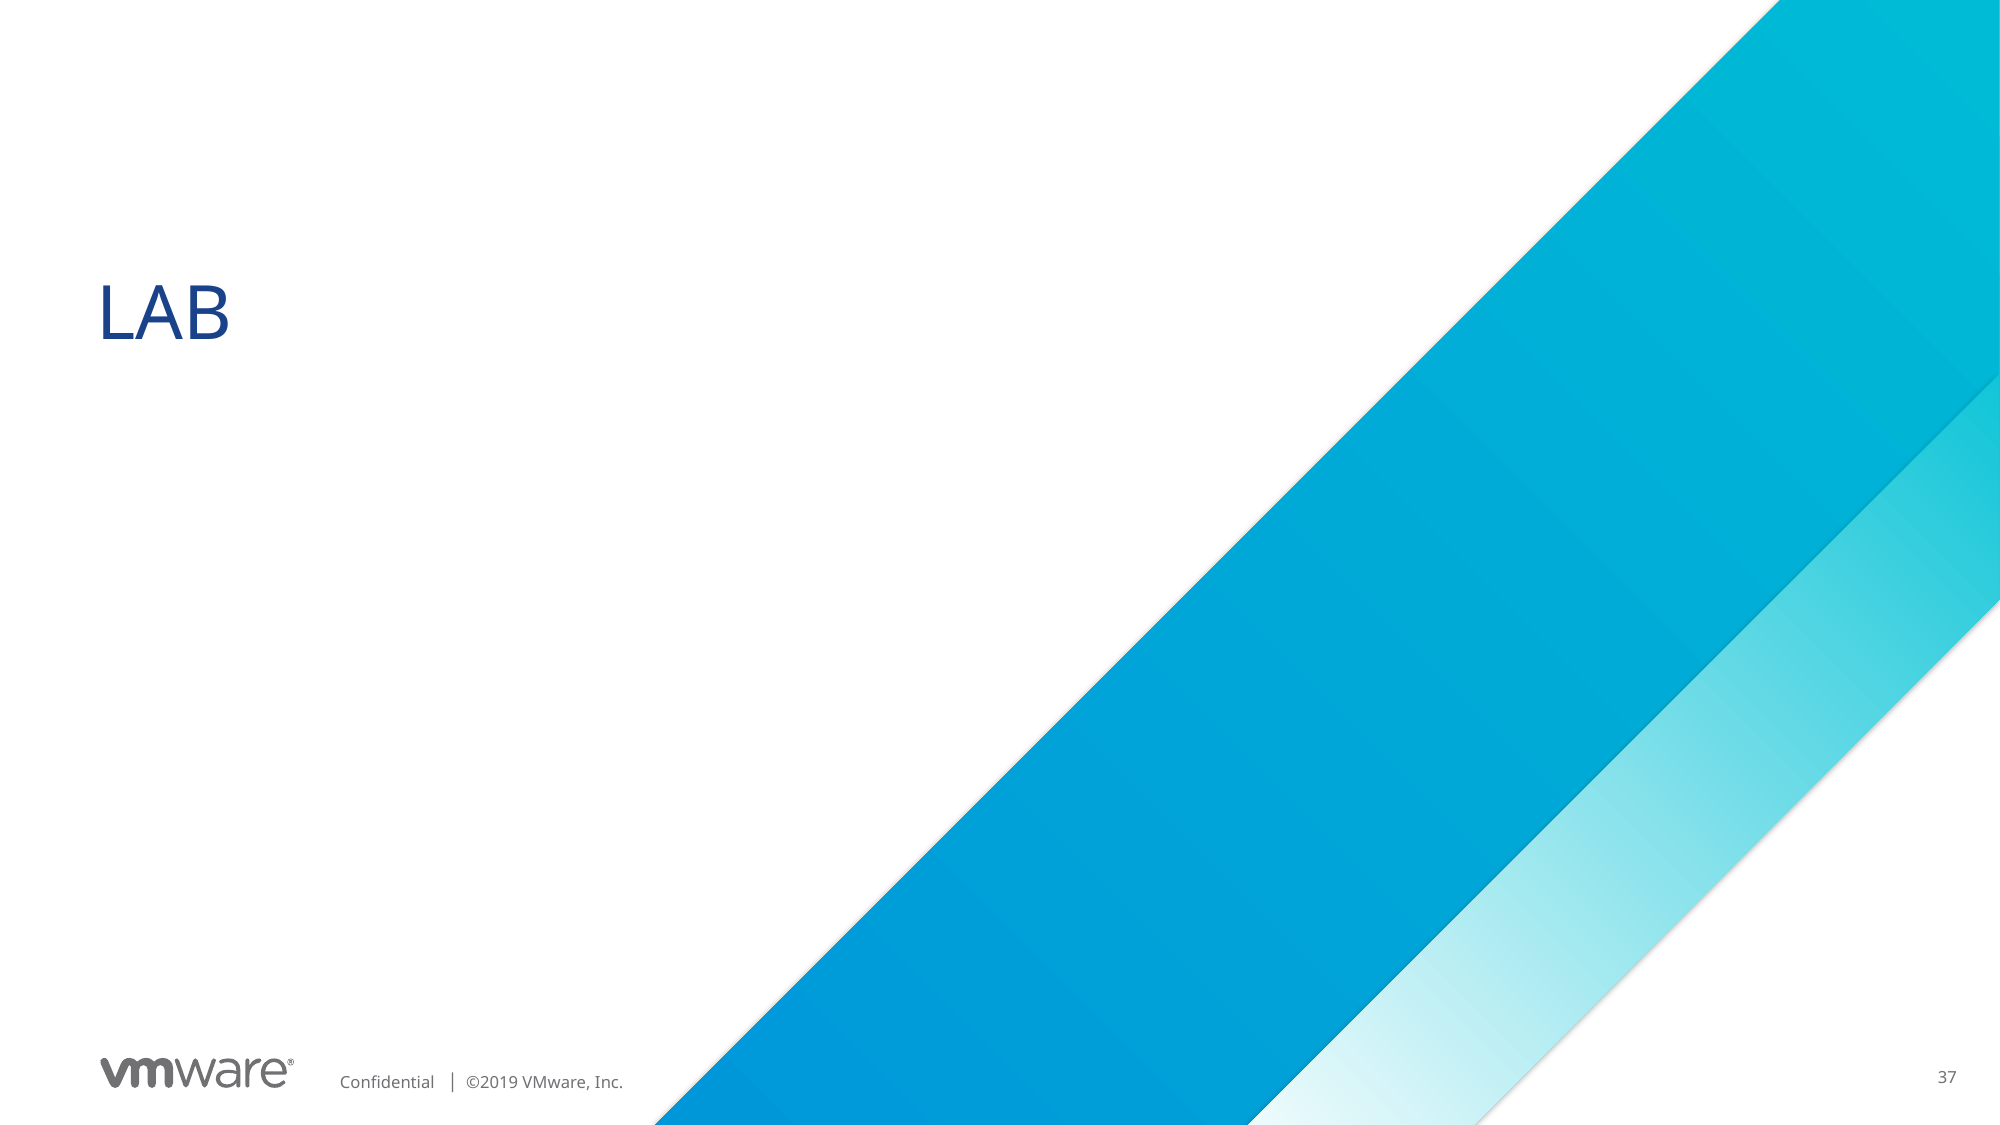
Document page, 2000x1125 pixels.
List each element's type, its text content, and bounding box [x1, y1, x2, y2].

title LAB [96, 154, 1151, 356]
